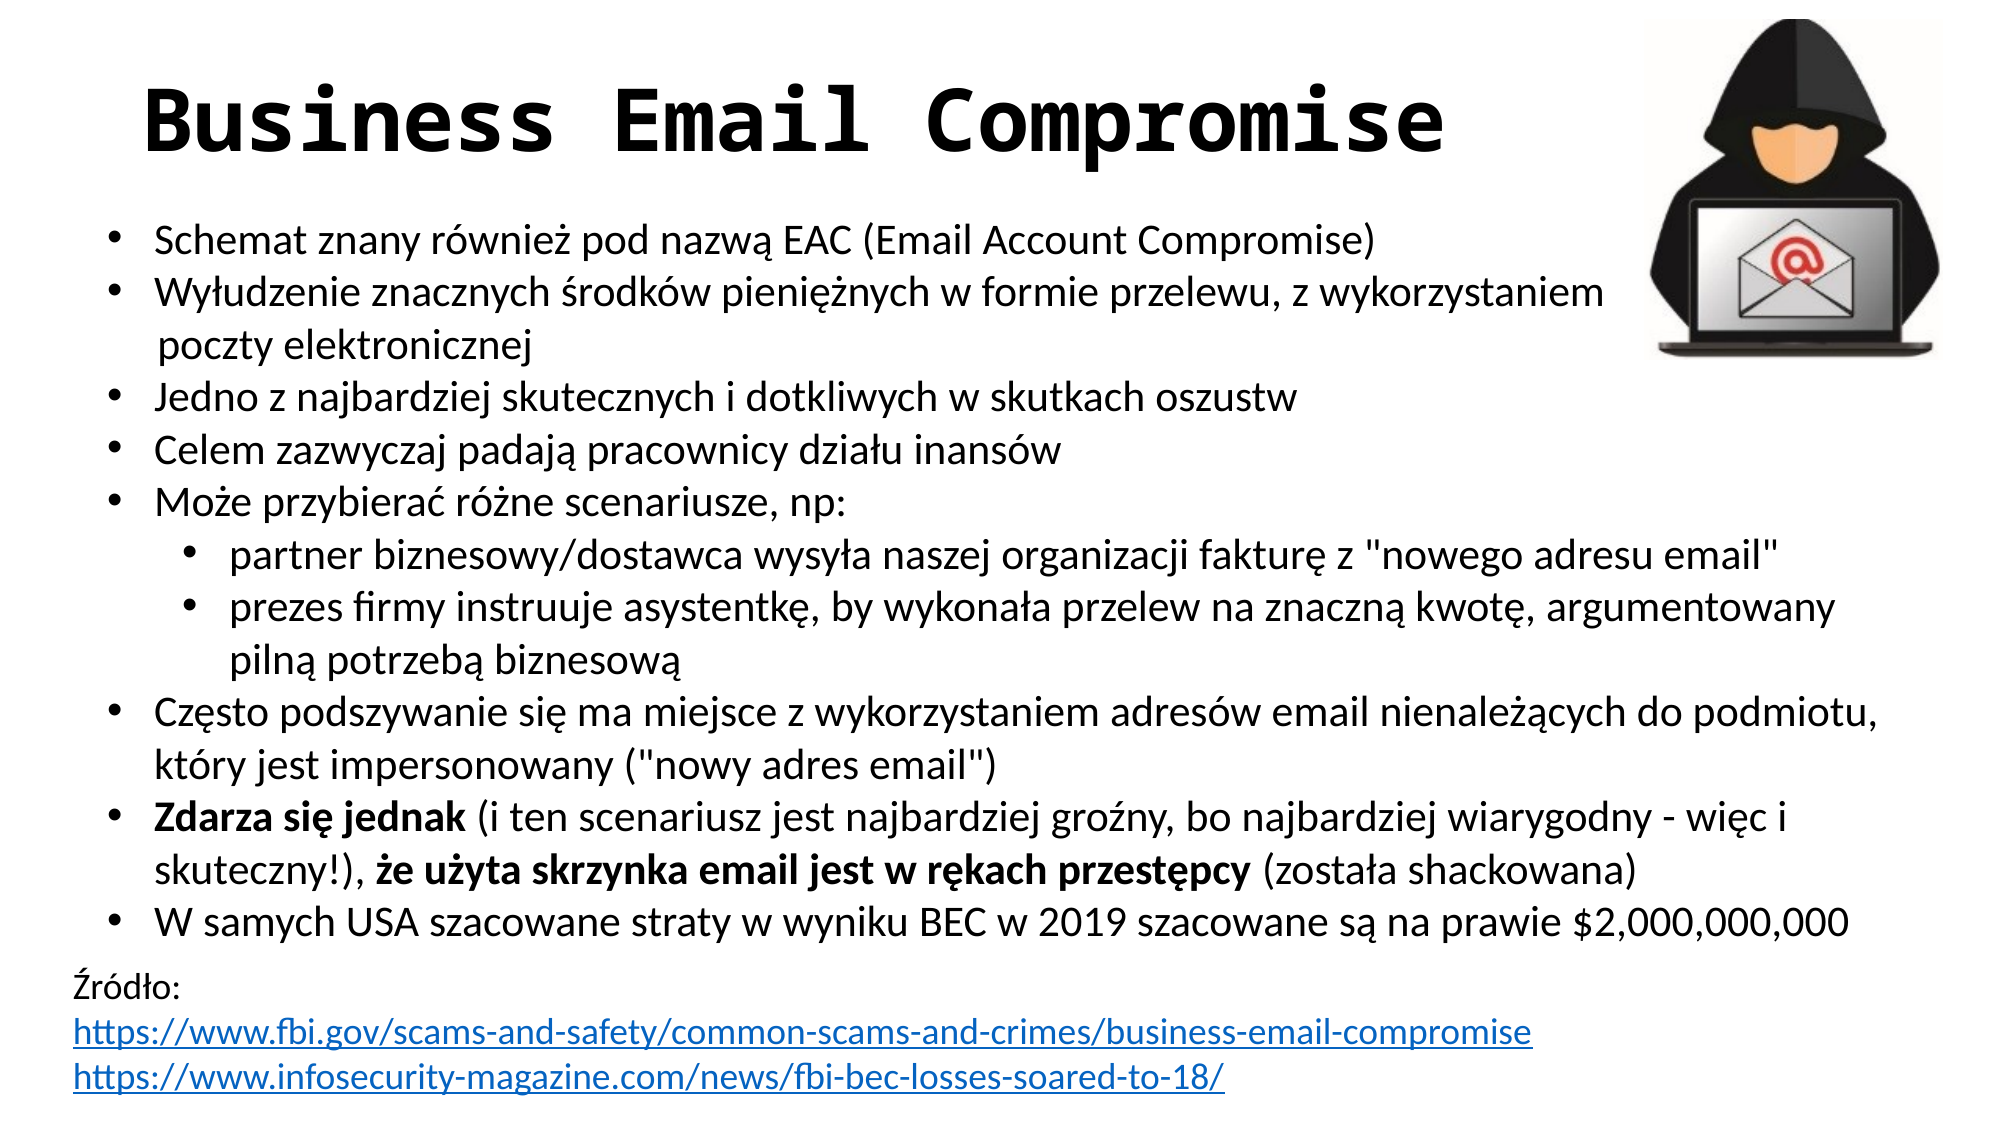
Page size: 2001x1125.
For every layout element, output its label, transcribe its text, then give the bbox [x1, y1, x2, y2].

text_box Źródło: https://www.fbi.gov/scams-and-safety/common-scams-and-crimes/business-email-compromise https://www.infosecurity-magazine.com/news/fbi-bec-losses-soared-to-18/ [58, 954, 1820, 1105]
text_box Schemat znany również pod nazwą EAC (Email Account Compromise) Wyłudzenie znacznych środków pieniężnych w formie przelewu, z wykorzystaniem poczty elektronicznej Jedno z najbardziej skutecznych i dotkliwych w skutkach oszustw Celem zazwyczaj padają pracownicy działu inansów Może przybierać różne scenariusze, np: partner biznesowy/dostawca wysyła naszej organizacji fakturę z "nowego adresu email" prezes firmy instruuje asystentkę, by wykonała przelew na znaczną kwotę, argumentowany pilną potrzebą biznesową Często podszywanie się ma miejsce z wykorzystaniem adresów email nienależących do podmiotu, który jest impersonowany ("nowy adres email") Zdarza się jednak (i ten scenariusz jest najbardziej groźny, bo najbardziej wiarygodny - więc i skuteczny!), że użyta skrzynka email jest w rękach przestępcy (została shackowana) W samych USA szacowane straty w wyniku BEC w 2019 szacowane są na prawie $2,000,000,000 [92, 202, 1897, 953]
title Business Email Compromise [126, 68, 1639, 179]
picture [1644, 18, 1944, 360]
